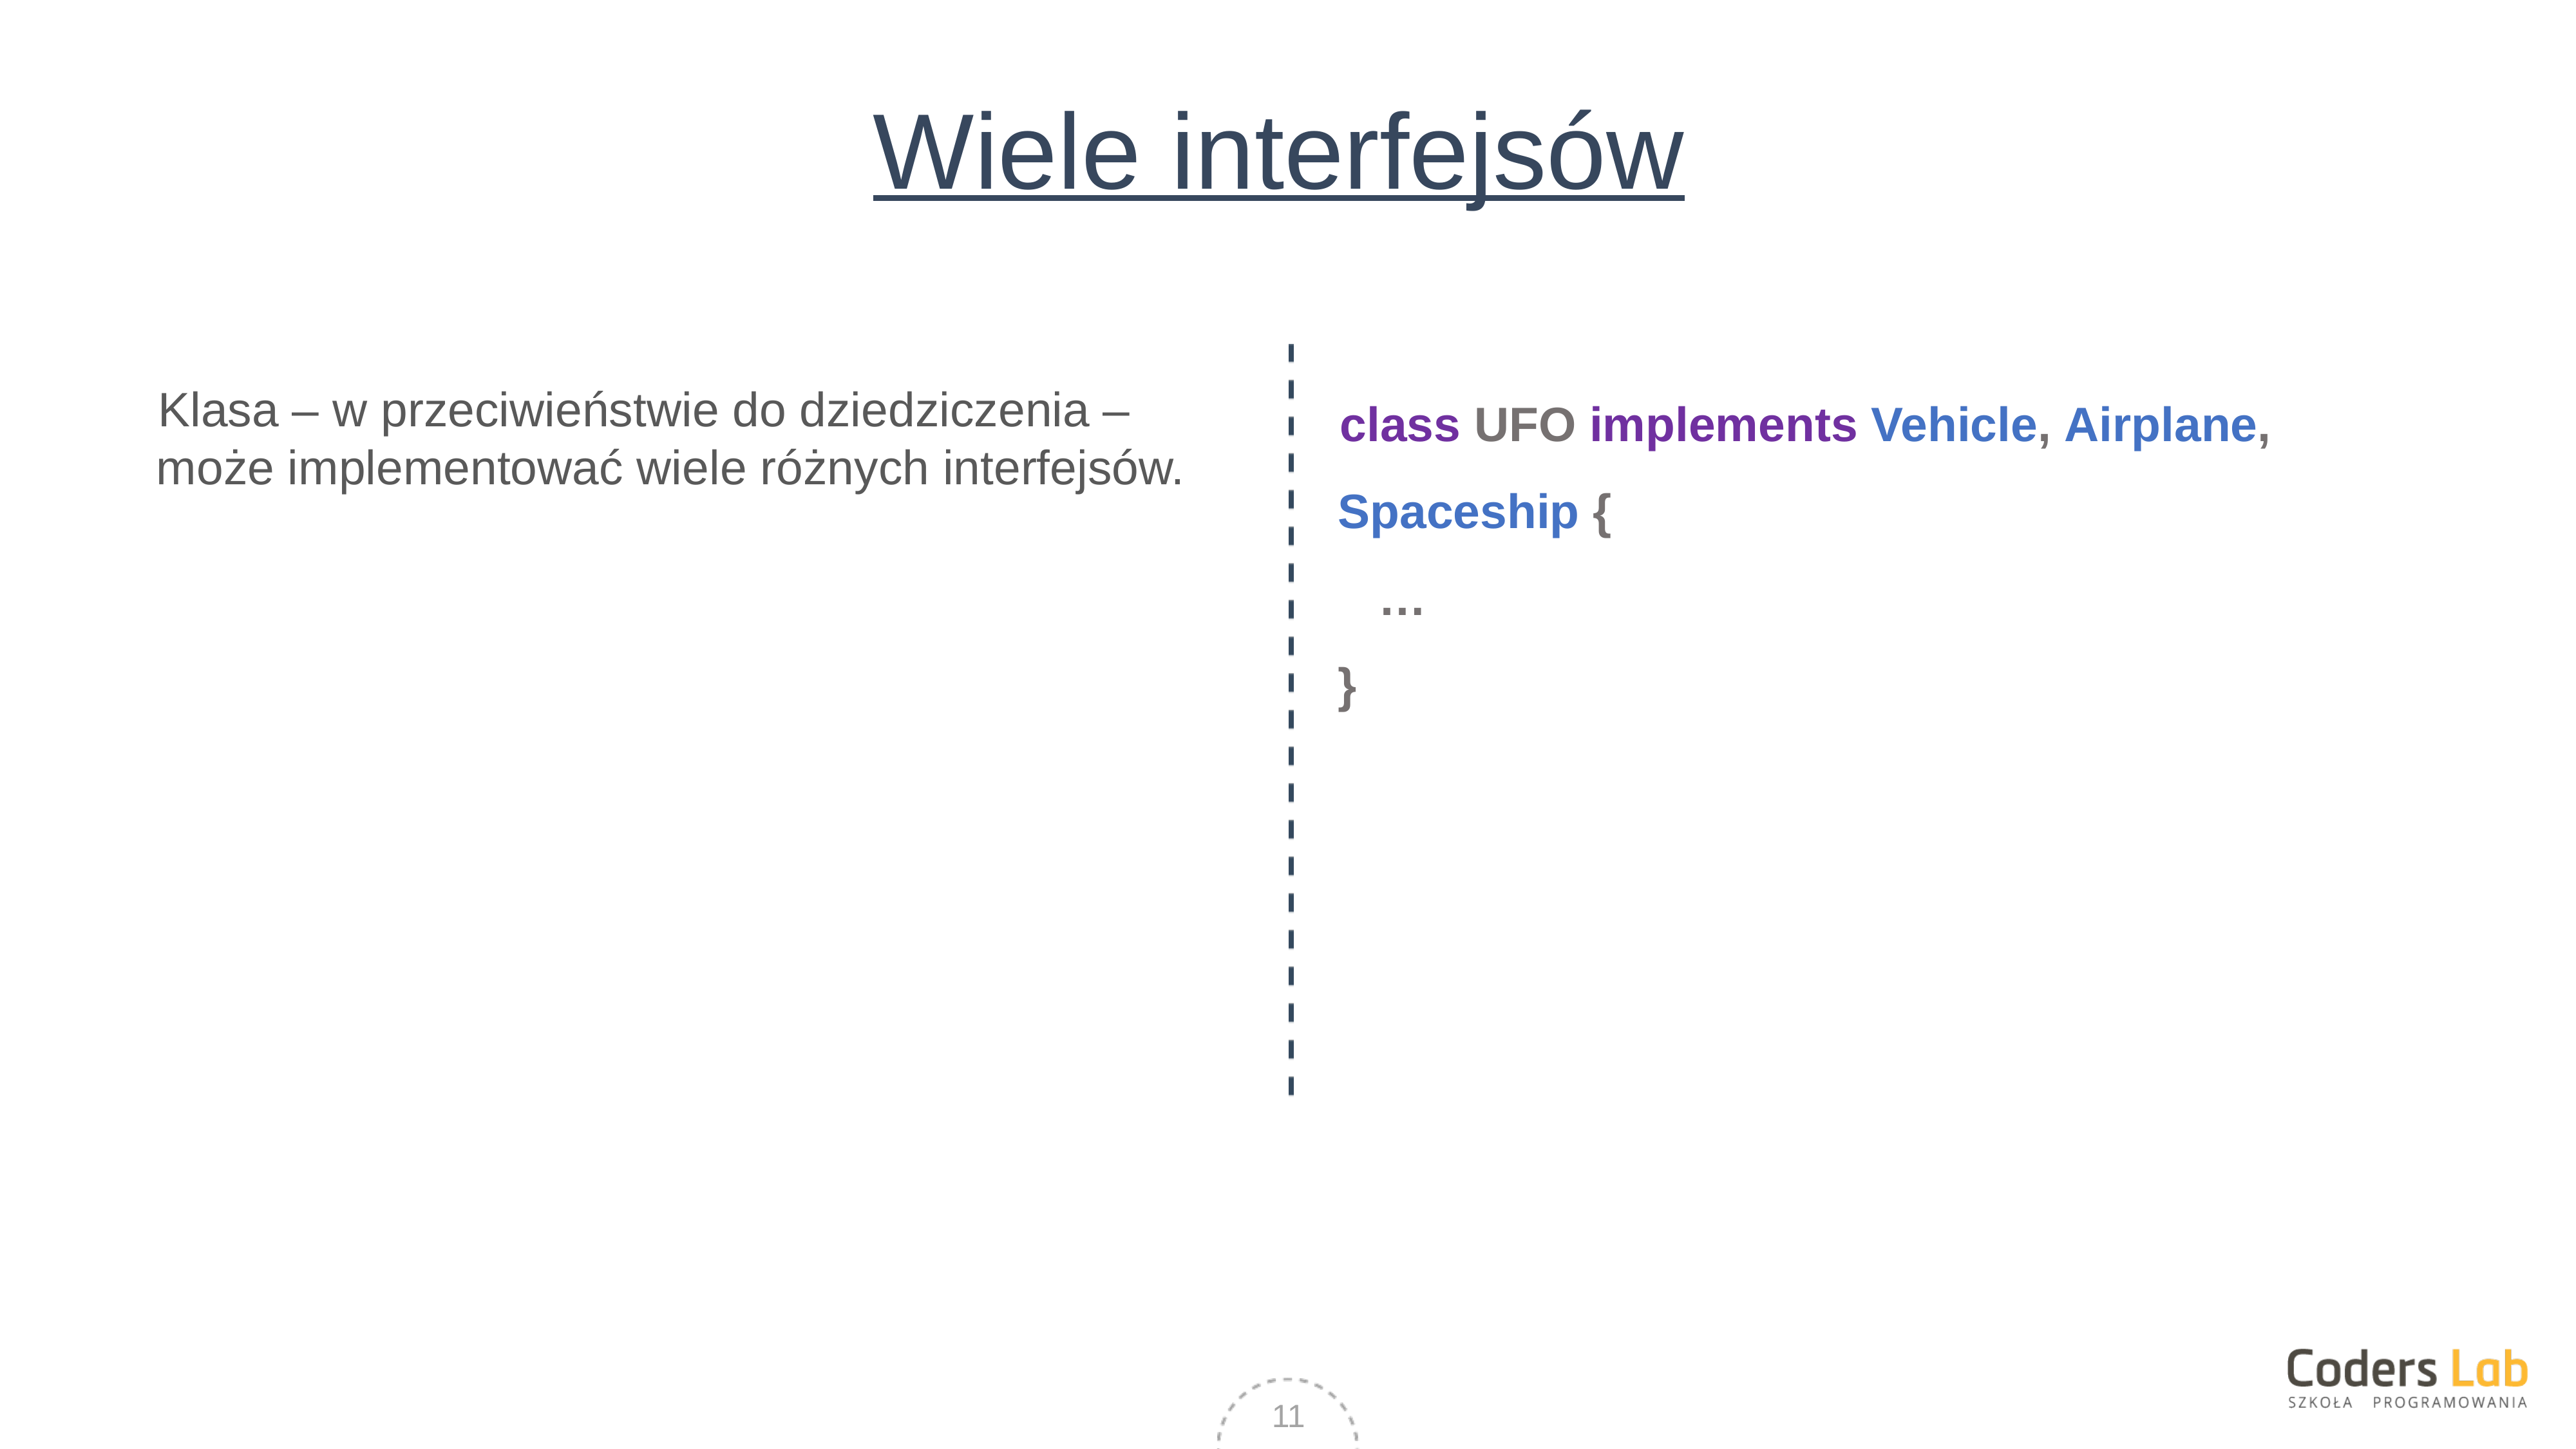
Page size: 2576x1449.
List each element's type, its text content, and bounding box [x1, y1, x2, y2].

picture [1217, 1378, 1359, 1449]
text_box Klasa – w przeciwieństwie do dziedziczenia – może implementować wiele różnych interfejsów. [147, 374, 1247, 500]
text_box class UFO implements Vehicle, Airplane, Spaceship { … } [1329, 359, 2425, 717]
slide_number 11 [1266, 1395, 1311, 1444]
picture [1288, 344, 1294, 1103]
picture [2282, 1340, 2533, 1421]
title Wiele interfejsów [290, 77, 2269, 208]
